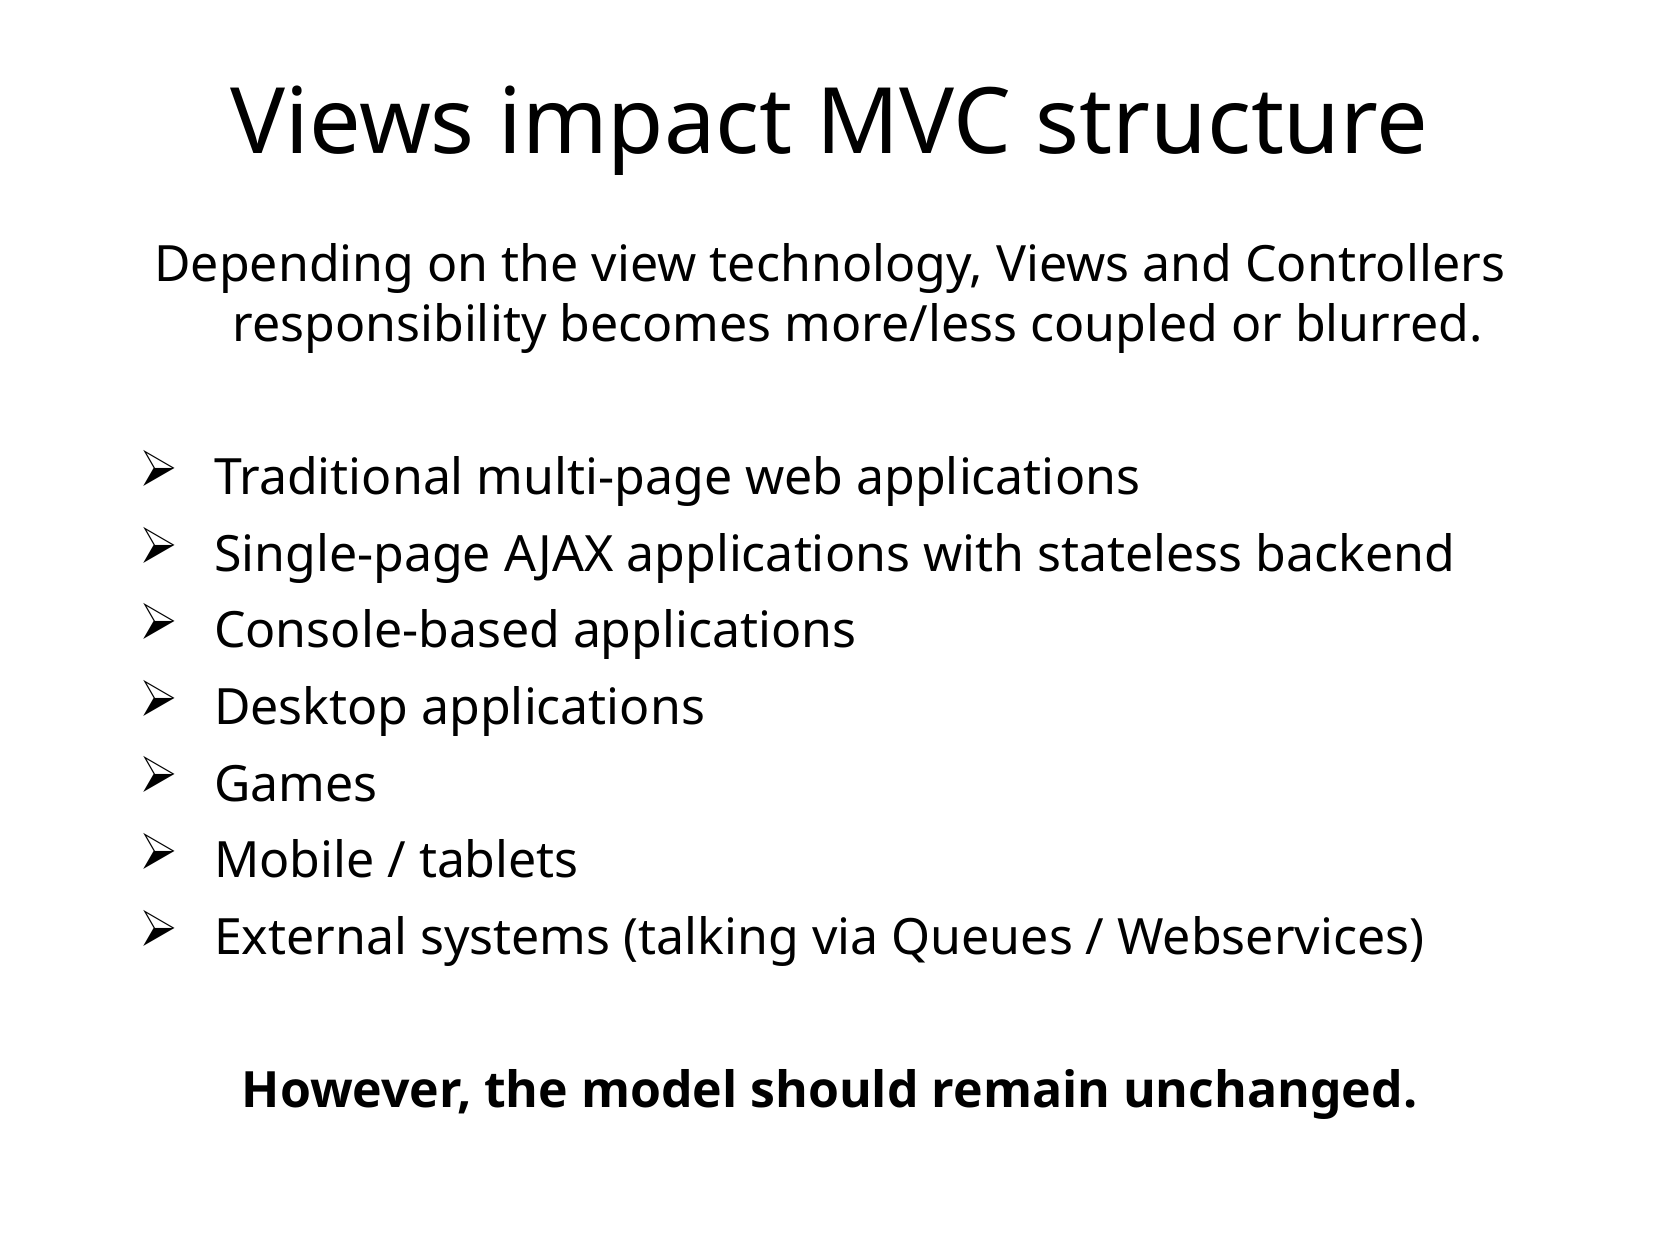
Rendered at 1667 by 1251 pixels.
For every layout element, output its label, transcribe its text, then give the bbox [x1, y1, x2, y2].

title Views impact MVC structure [124, 46, 1536, 188]
list Depending on the view technology, Views and Controllers responsibility becomes more/less coupled or blurred. Traditional multi-page web applications Single-page AJAX applications with stateless backend Console-based applications Desktop applications Games Mobile / tablets External systems (talking via Queues / Webservices) However, the model should remain unchanged. [124, 223, 1536, 1204]
